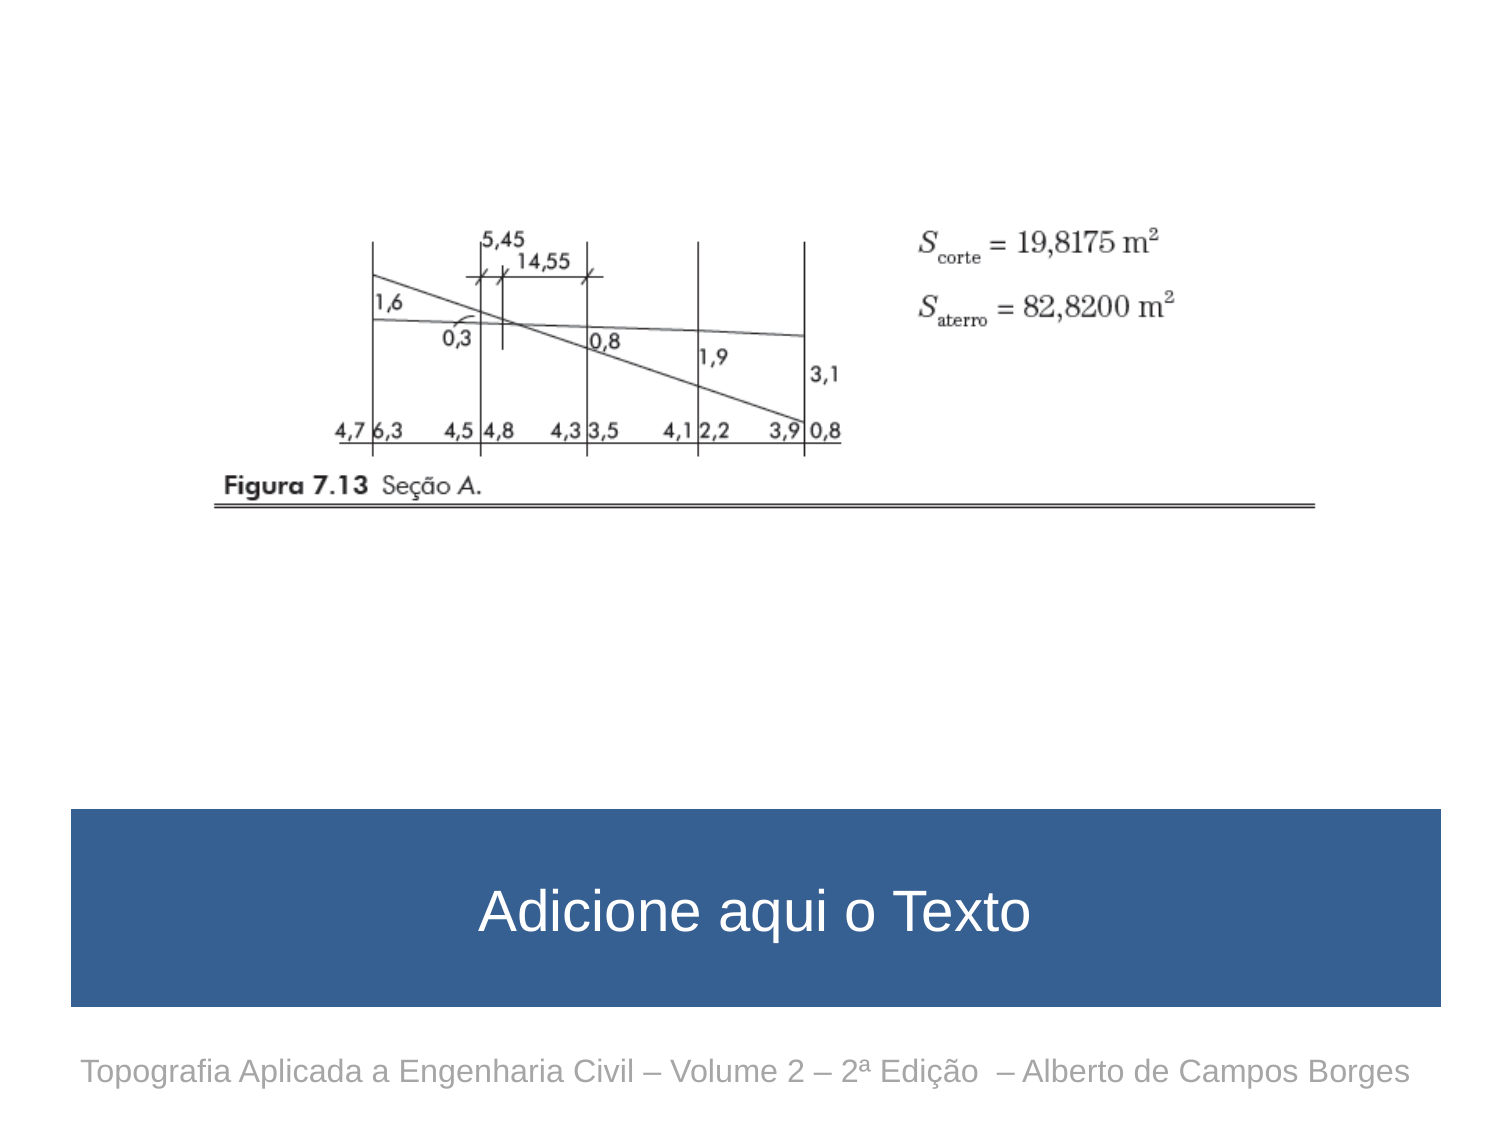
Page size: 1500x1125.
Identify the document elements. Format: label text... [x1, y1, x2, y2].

text_box Adicione aqui o Texto [70, 808, 1442, 1008]
picture [180, 184, 1332, 532]
footer Topografia Aplicada a Engenharia Civil – Volume 2 – 2ª Edição – Alberto de Campos Borges [0, 1042, 1500, 1103]
